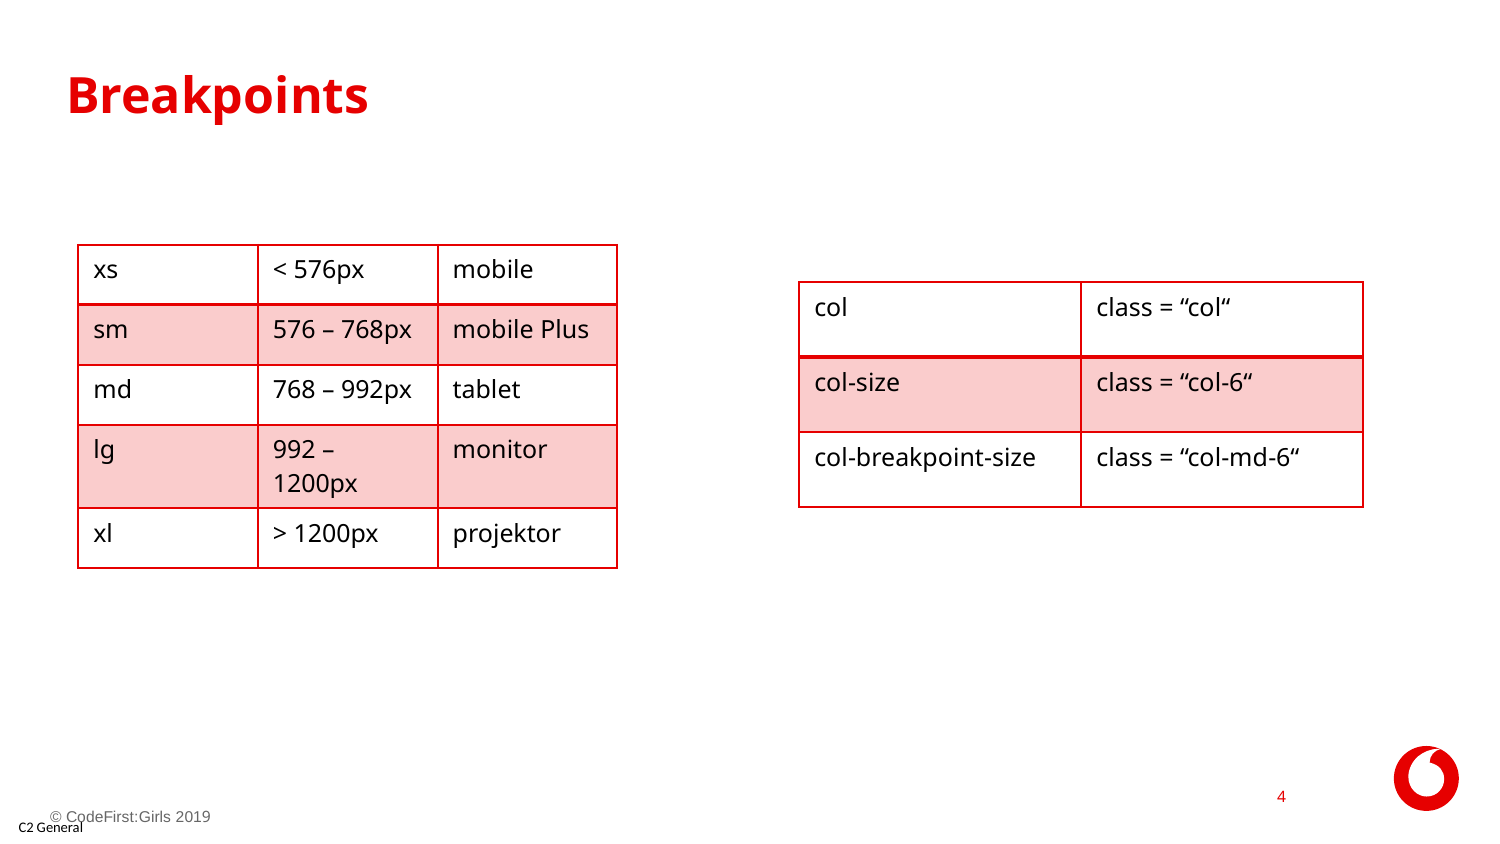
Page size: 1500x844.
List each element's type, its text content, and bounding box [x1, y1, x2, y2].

table_cell class = “col-6“ [1082, 359, 1362, 431]
table_cell col-breakpoint-size [800, 433, 1080, 506]
table_header mobile [439, 246, 616, 303]
table_cell col-size [800, 359, 1080, 431]
table_cell xl [79, 509, 257, 567]
slide_number 4 [1229, 764, 1298, 830]
table_cell lg [79, 426, 257, 507]
table_cell sm [79, 306, 257, 364]
table_header class = “col“ [1082, 283, 1362, 355]
table_cell mobile Plus [439, 306, 616, 364]
table_cell 576 – 768px [259, 306, 437, 364]
table_header xs [79, 246, 257, 303]
table_cell projektor [439, 509, 616, 567]
table_cell tablet [439, 366, 616, 424]
table_cell monitor [439, 426, 616, 507]
table_cell md [79, 366, 257, 424]
table_cell class = “col-md-6“ [1082, 433, 1362, 506]
title Breakpoints [51, 48, 1449, 135]
table_header < 576px [259, 246, 437, 303]
table_cell 768 – 992px [259, 366, 437, 424]
table_header col [800, 283, 1080, 355]
table_cell 992 – 1200px [259, 426, 437, 507]
table_cell > 1200px [259, 509, 437, 567]
